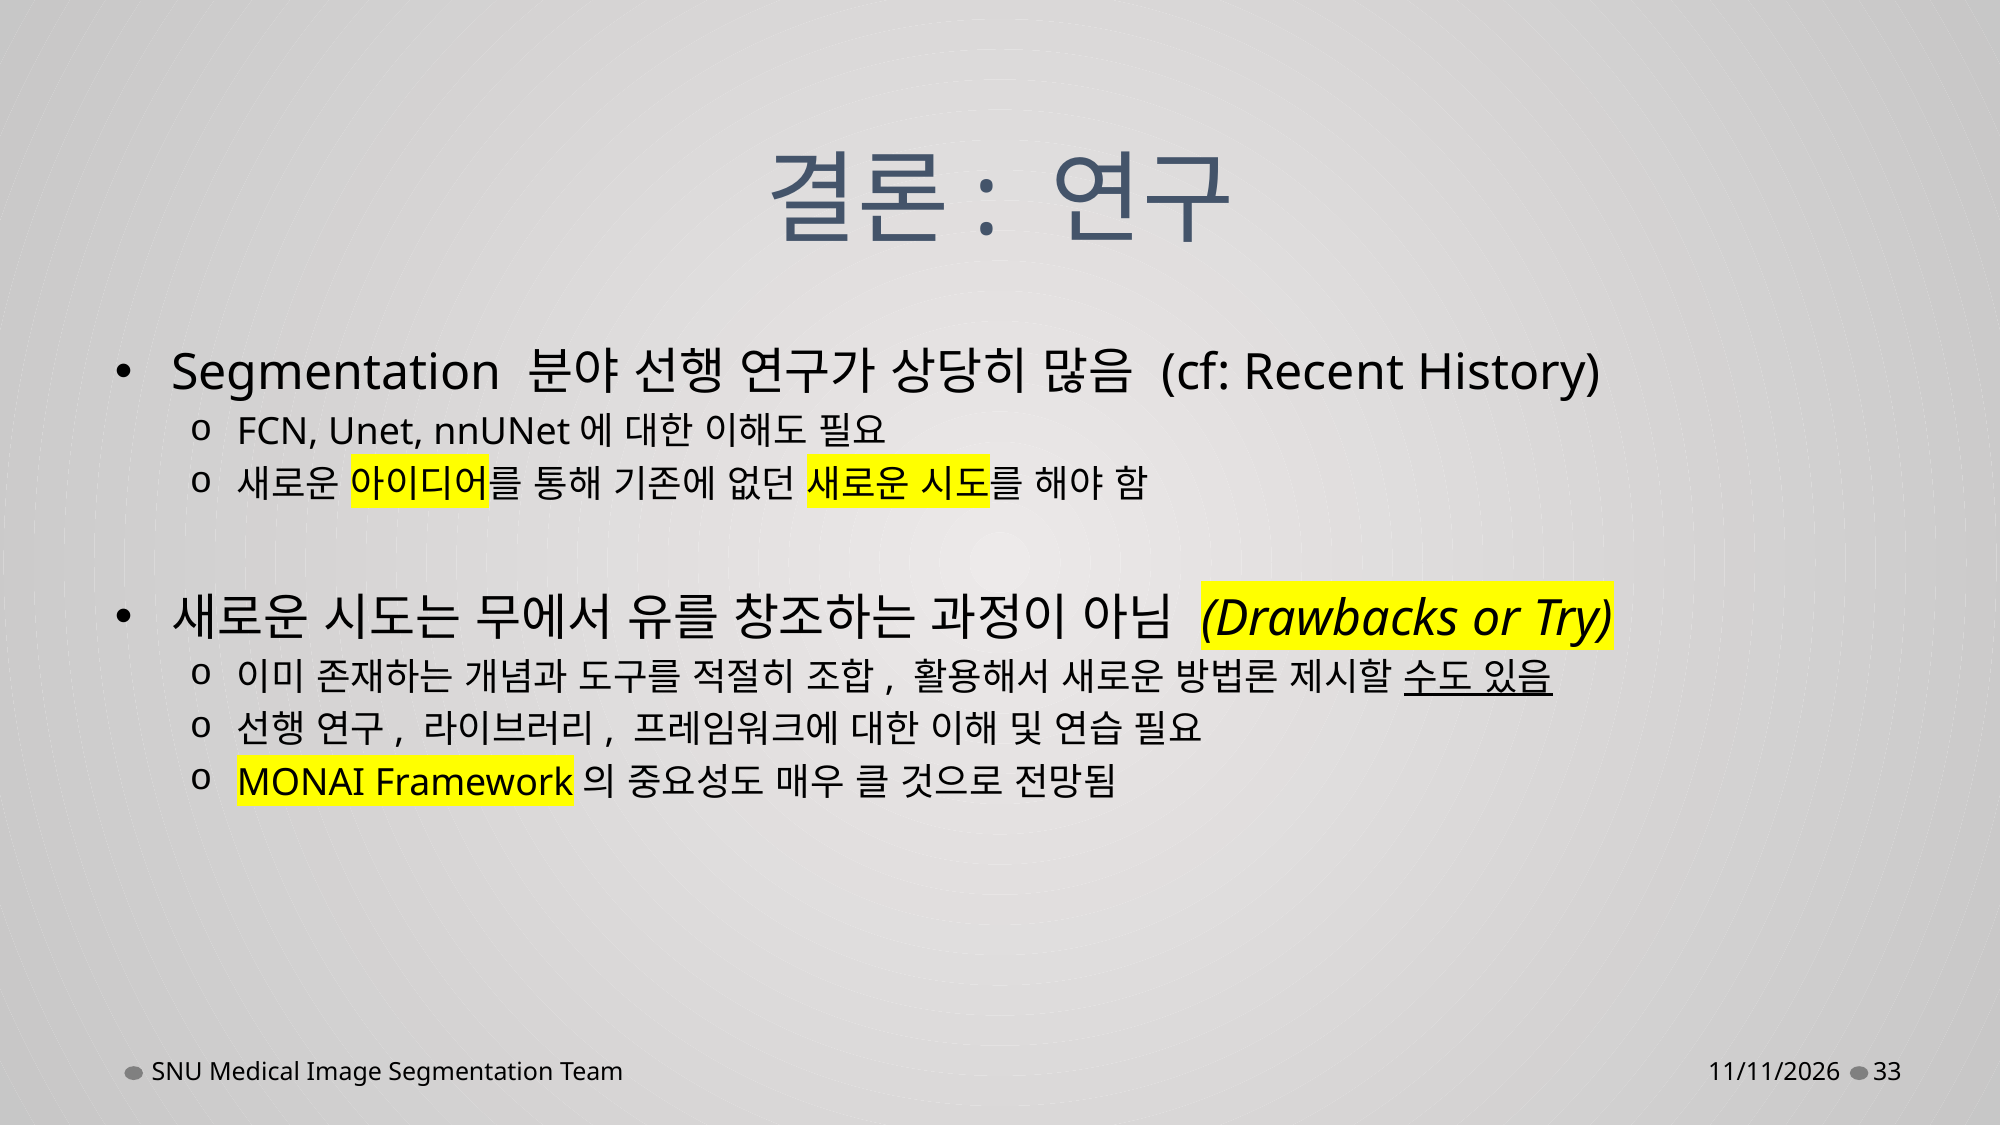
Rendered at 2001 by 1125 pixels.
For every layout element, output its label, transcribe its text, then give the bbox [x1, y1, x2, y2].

title 결론: 연구 [99, 0, 1900, 262]
footer SNU Medical Image Segmentation Team [144, 1042, 768, 1103]
slide_number 33 [1868, 1042, 1992, 1103]
list Segmentation 분야 선행 연구가 상당히 많음 (cf: Recent History) FCN, Unet, nnUNet에 대한 이해도 필요 새로운 아이디어를 통해 기존에 없던 새로운 시도를 해야 함 새로운 시도는 무에서 유를 창조하는 과정이 아님 (Drawbacks or Try) 이미 존재하는 개념과 도구를 적절히 조합, 활용해서 새로운 방법론 제시할 수도 있음 선행 연구, 라이브러리, 프레임워크에 대한 이해 및 연습 필요 MONAI Framework의 중요성도 매우 클 것으로 전망됨 [99, 262, 1900, 1005]
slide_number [1391, 1042, 1849, 1103]
